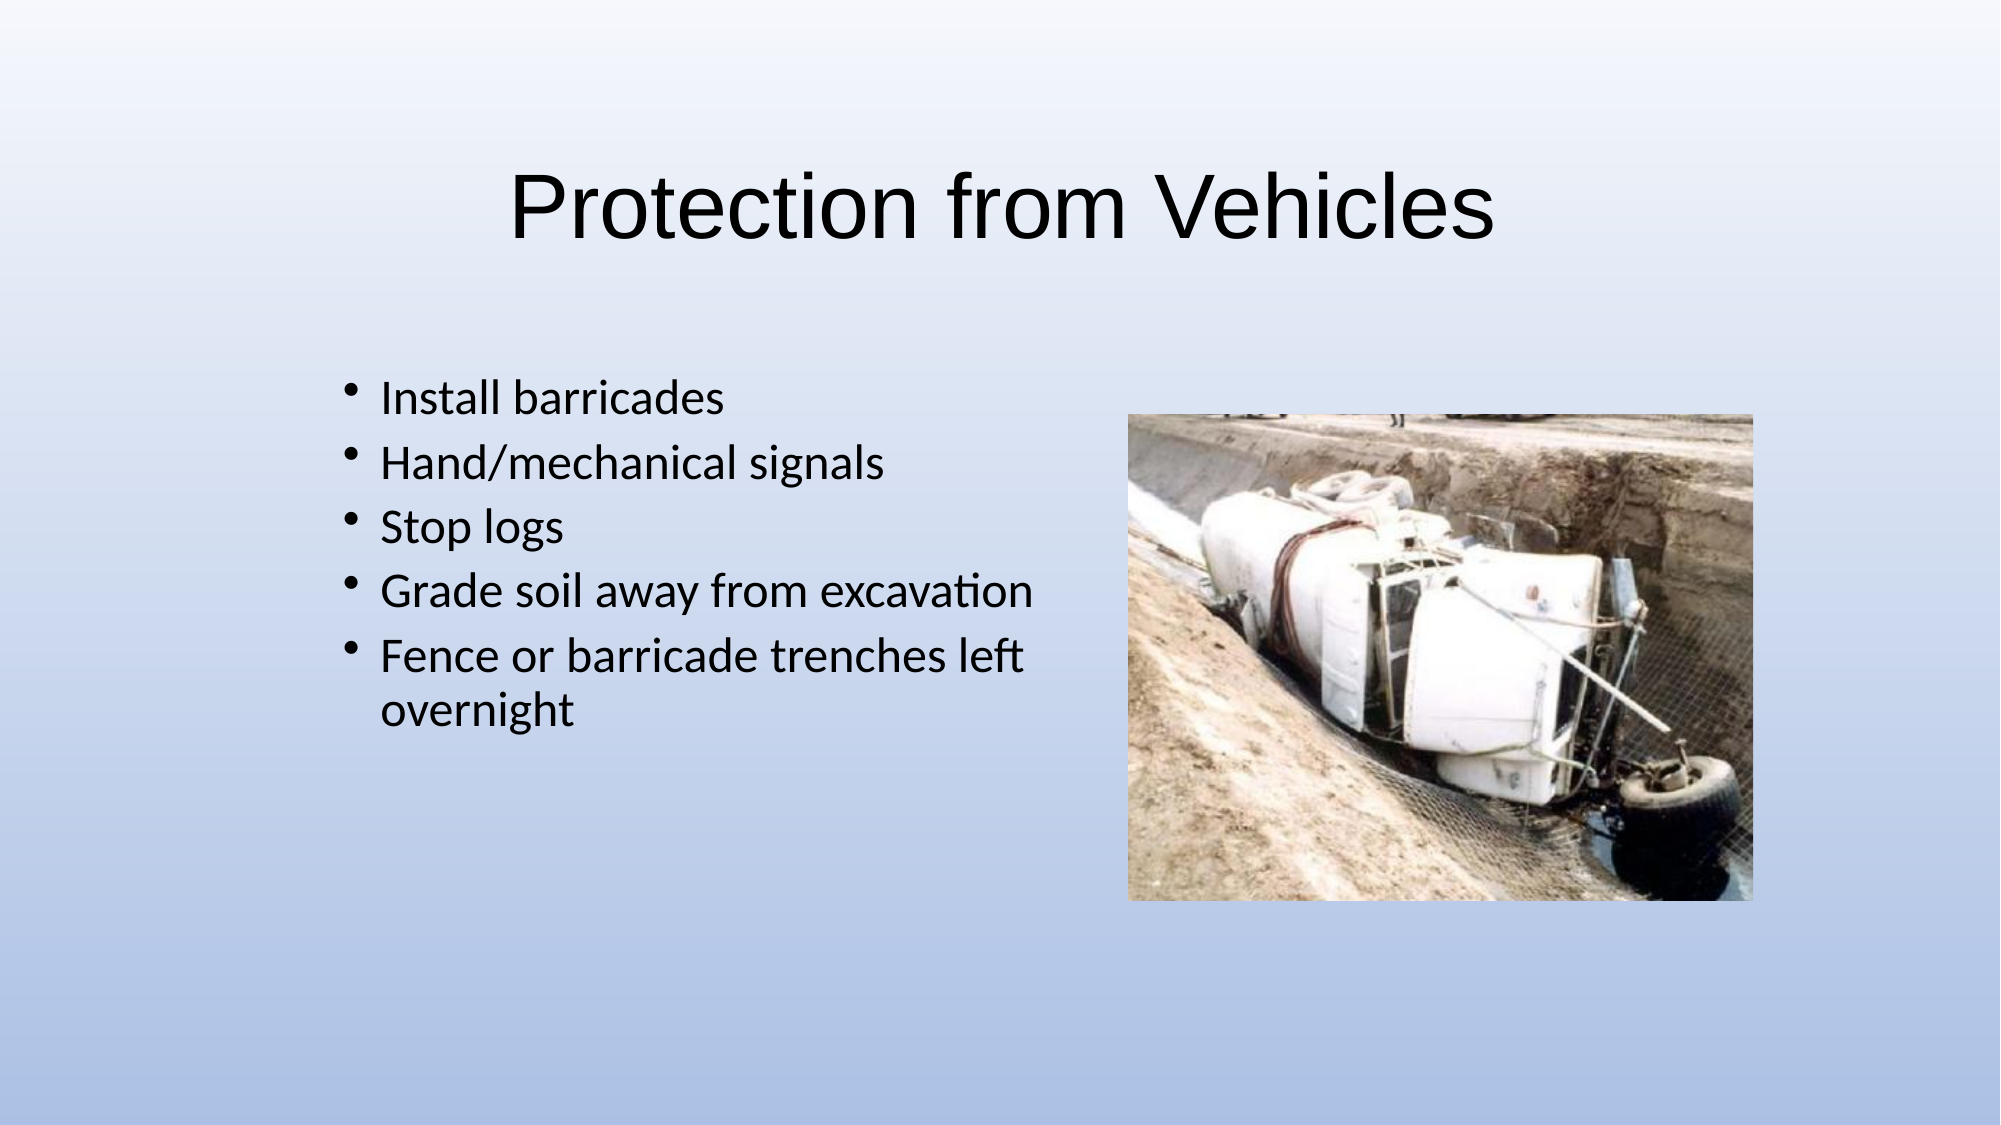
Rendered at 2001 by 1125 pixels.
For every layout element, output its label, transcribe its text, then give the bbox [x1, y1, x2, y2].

picture [1128, 414, 1754, 901]
text_box Install barricades Hand/mechanical signals Stop logs Grade soil away from excavation Fence or barricade trenches left overnight [253, 364, 1179, 1040]
text_box Protection from Vehicles [365, 151, 1641, 340]
